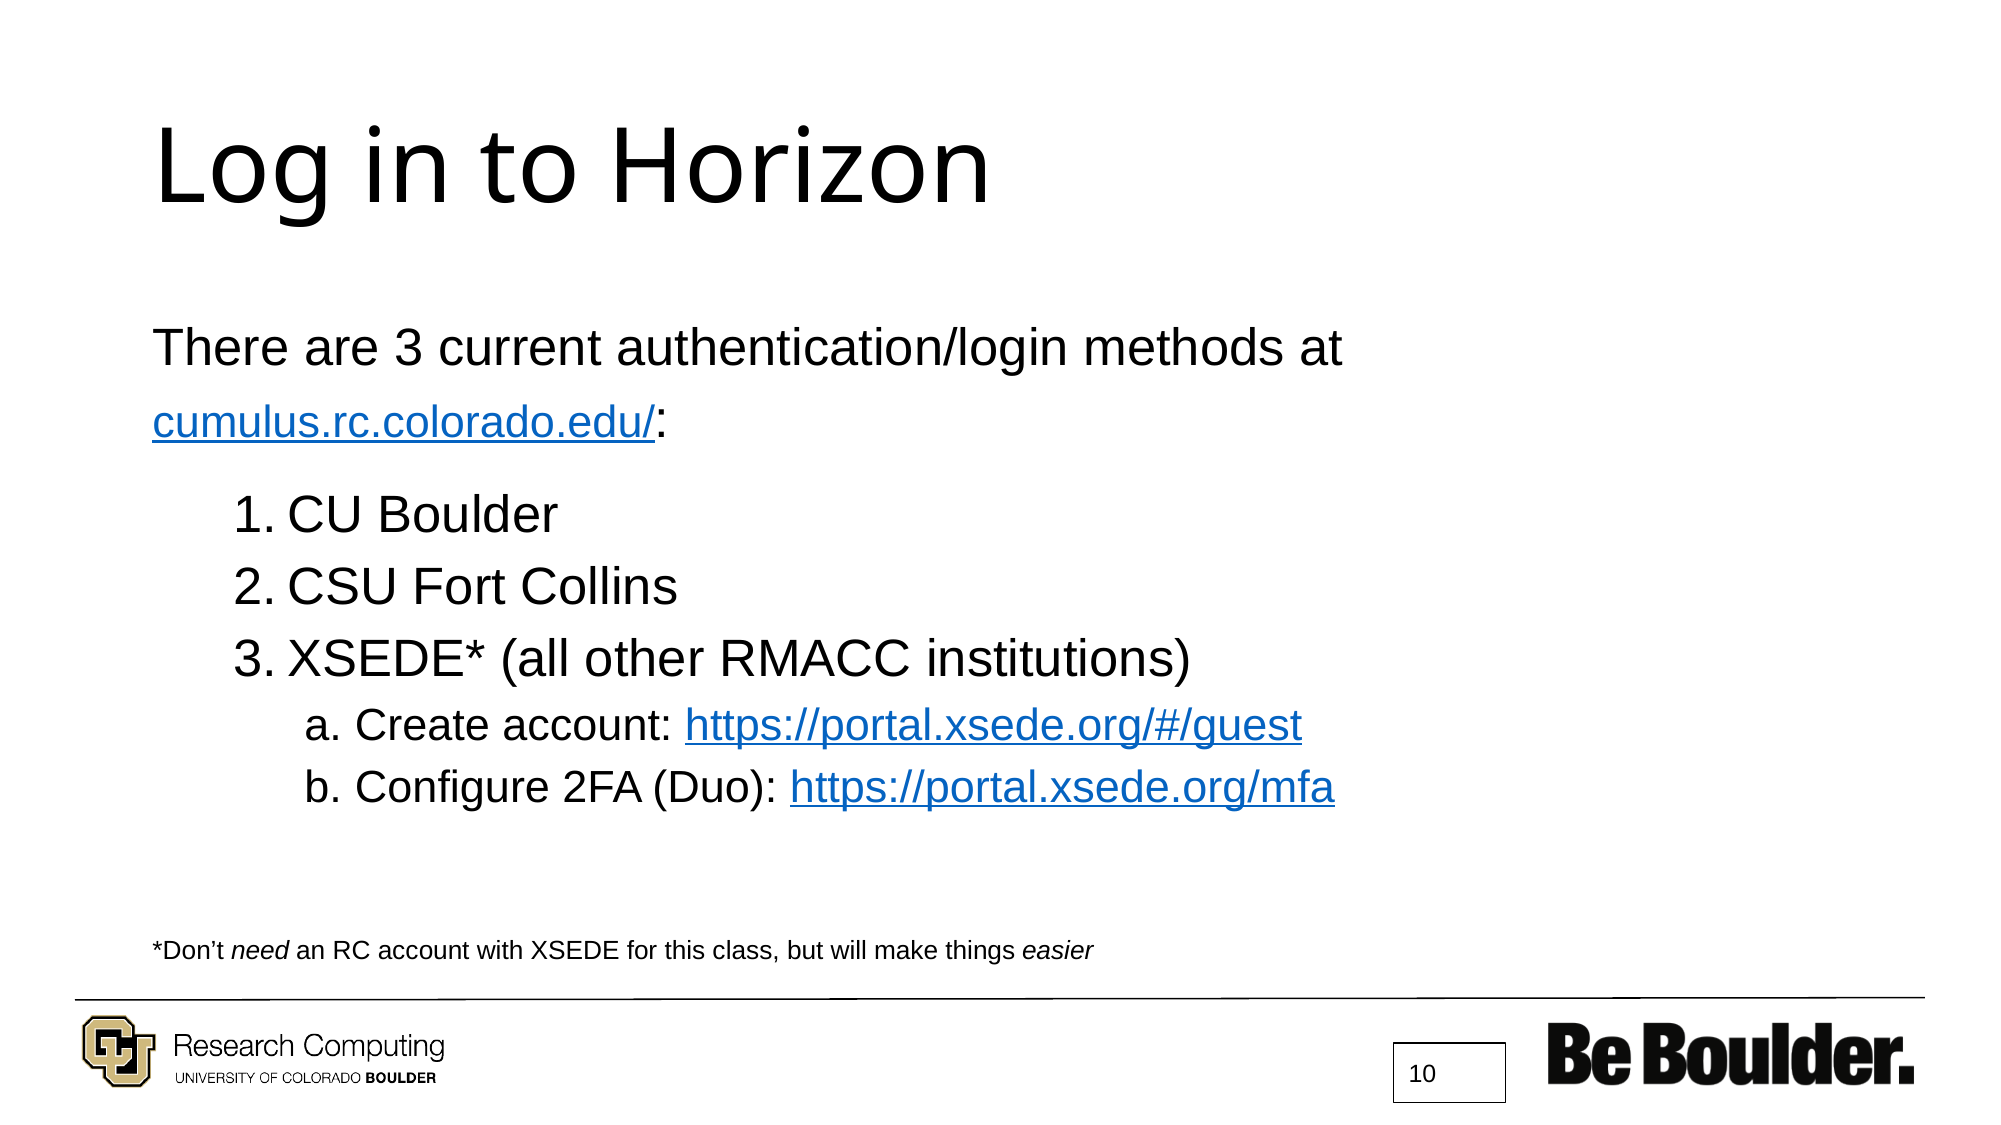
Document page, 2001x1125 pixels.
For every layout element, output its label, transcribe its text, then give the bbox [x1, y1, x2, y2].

picture [1524, 1015, 1938, 1088]
slide_number ‹#› [1393, 1042, 1506, 1103]
title Log in to Horizon [137, 59, 1863, 278]
list There are 3 current authentication/login methods at cumulus.rc.colorado.edu/: CU Boulder CSU Fort Collins XSEDE* (all other RMACC institutions) Create account: https://portal.xsede.org/#/guest Configure 2FA (Duo): https://portal.xsede.org/mfa *Don’t need an RC account with XSEDE for this class, but will make things easier [137, 296, 1863, 979]
picture [81, 1015, 444, 1088]
